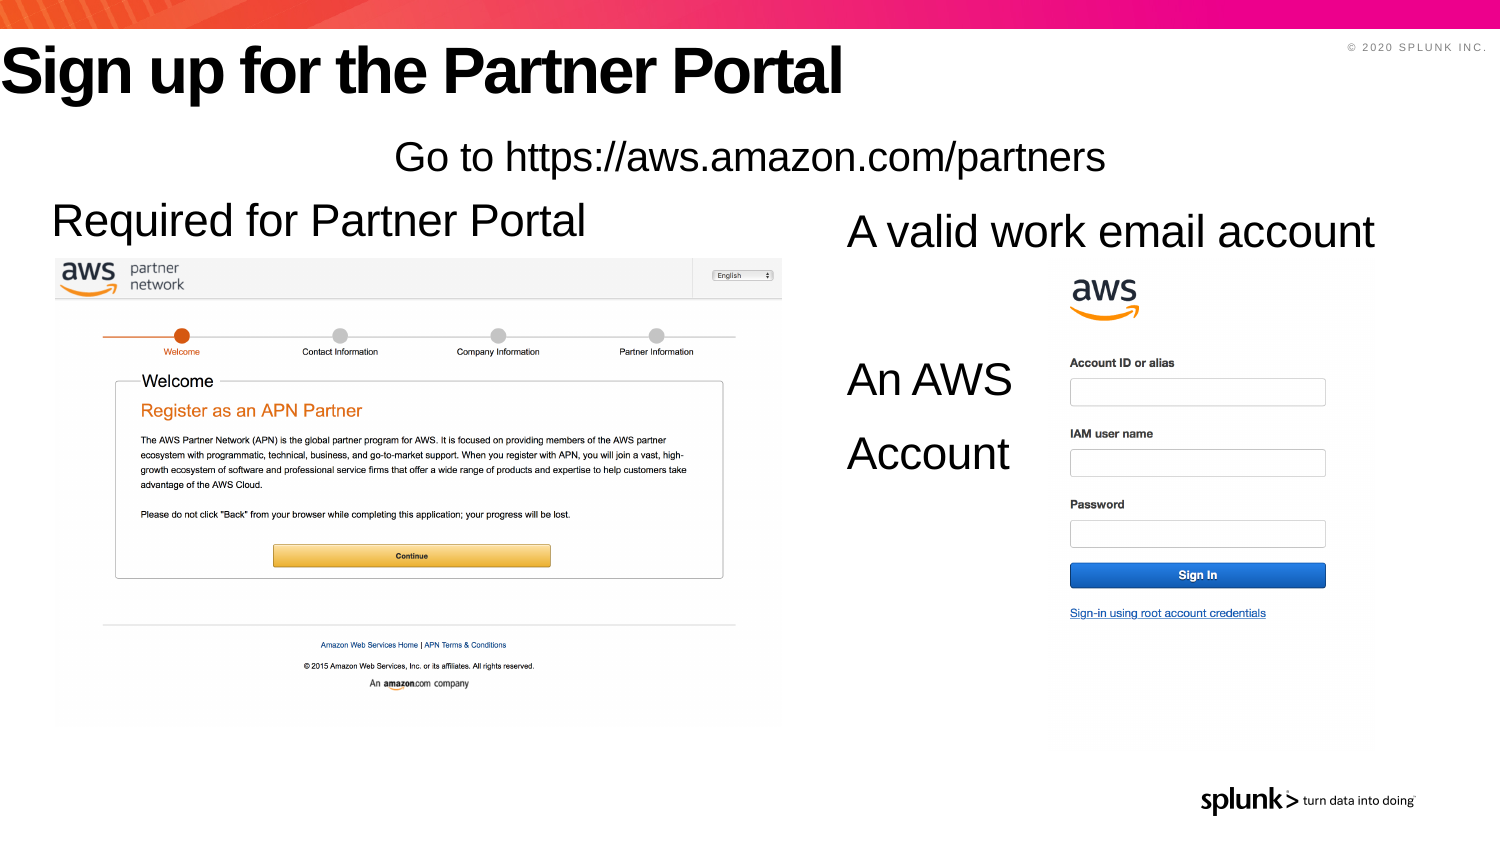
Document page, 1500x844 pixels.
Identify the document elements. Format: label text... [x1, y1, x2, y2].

list Required for Partner Portal [43, 190, 656, 274]
picture [55, 258, 782, 727]
title Sign up for the Partner Portal [0, 0, 1500, 129]
picture [1201, 787, 1416, 816]
subtitle Go to https://aws.amazon.com/partners [0, 129, 1500, 206]
text_box [679, 208, 1312, 727]
picture [1048, 258, 1375, 751]
list A valid work email account An AWS Account [838, 201, 1485, 283]
